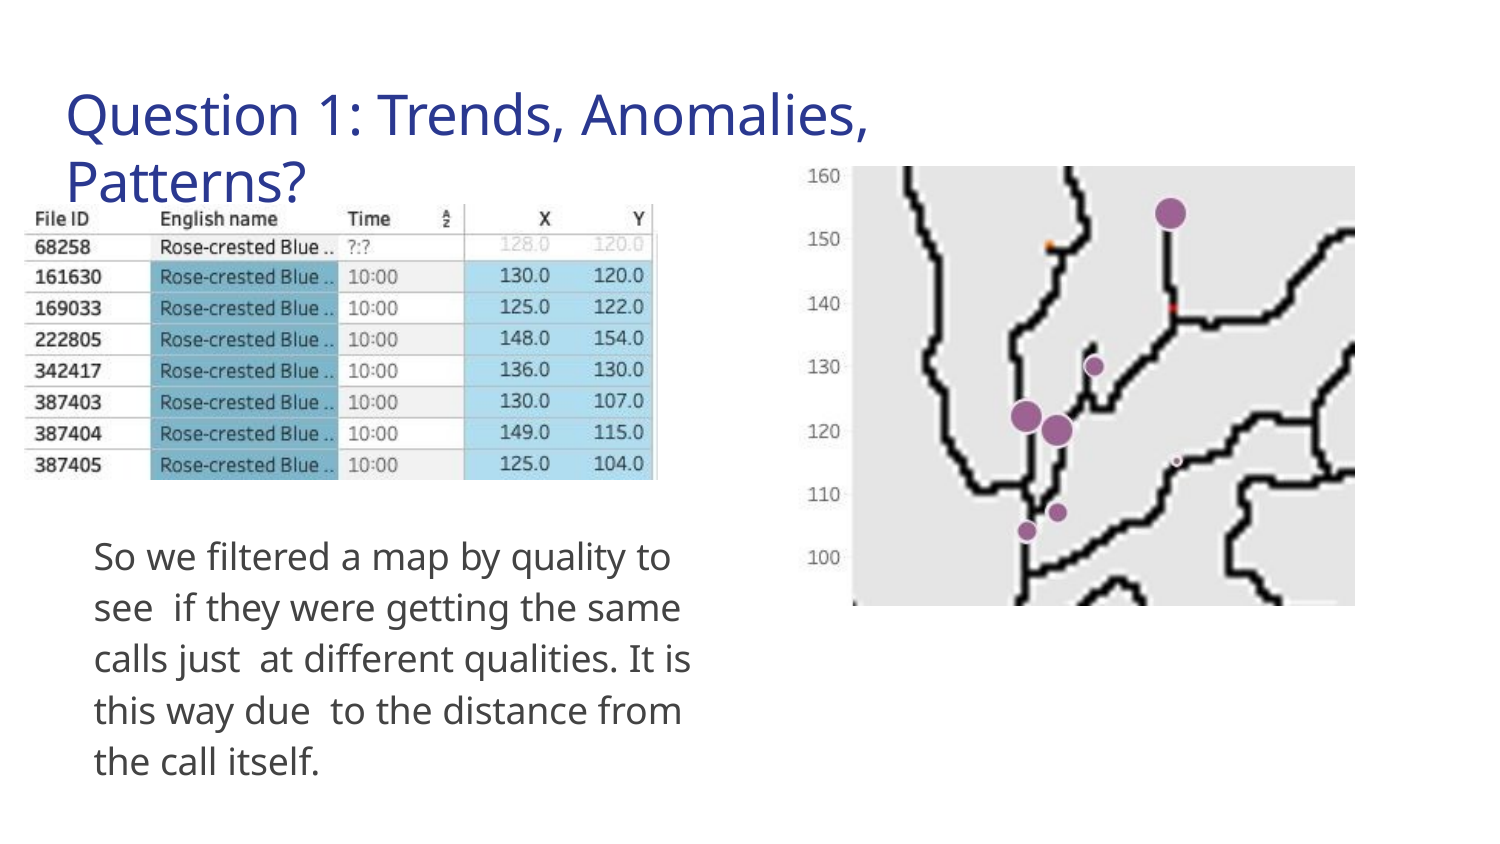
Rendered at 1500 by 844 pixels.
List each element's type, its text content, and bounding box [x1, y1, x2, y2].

text_box So we ﬁltered a map by quality to see if they were getting the same calls just at different qualities. It is this way due to the distance from the call itself. [91, 524, 733, 783]
picture [798, 166, 1356, 606]
picture [24, 204, 658, 480]
title Question 1: Trends, Anomalies, Patterns? Lohith Reddy Vanguru [63, 77, 1087, 247]
